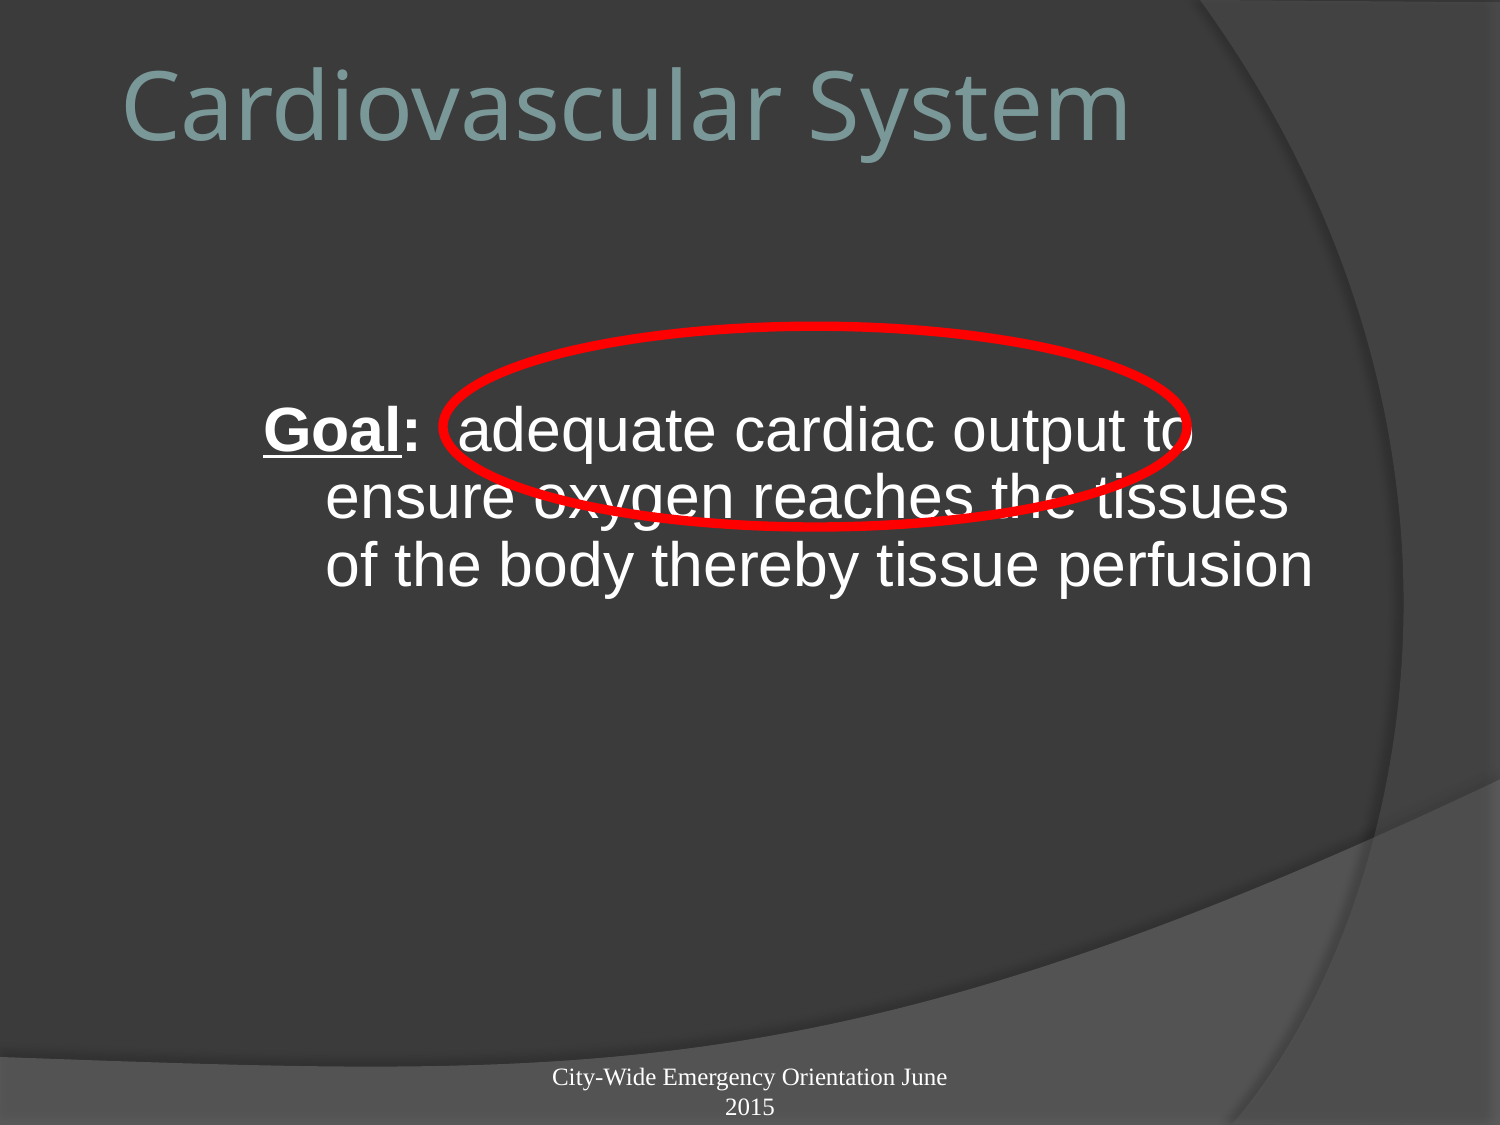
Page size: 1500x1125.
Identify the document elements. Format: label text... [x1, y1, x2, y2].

text_box [441, 324, 1189, 529]
list Goal: adequate cardiac output to ensure oxygen reaches the tissues of the body thereby tissue perfusion [242, 302, 1343, 728]
footer City-Wide Emergency Orientation June 2015 [512, 1053, 988, 1114]
title Cardiovascular System [112, 31, 1388, 173]
